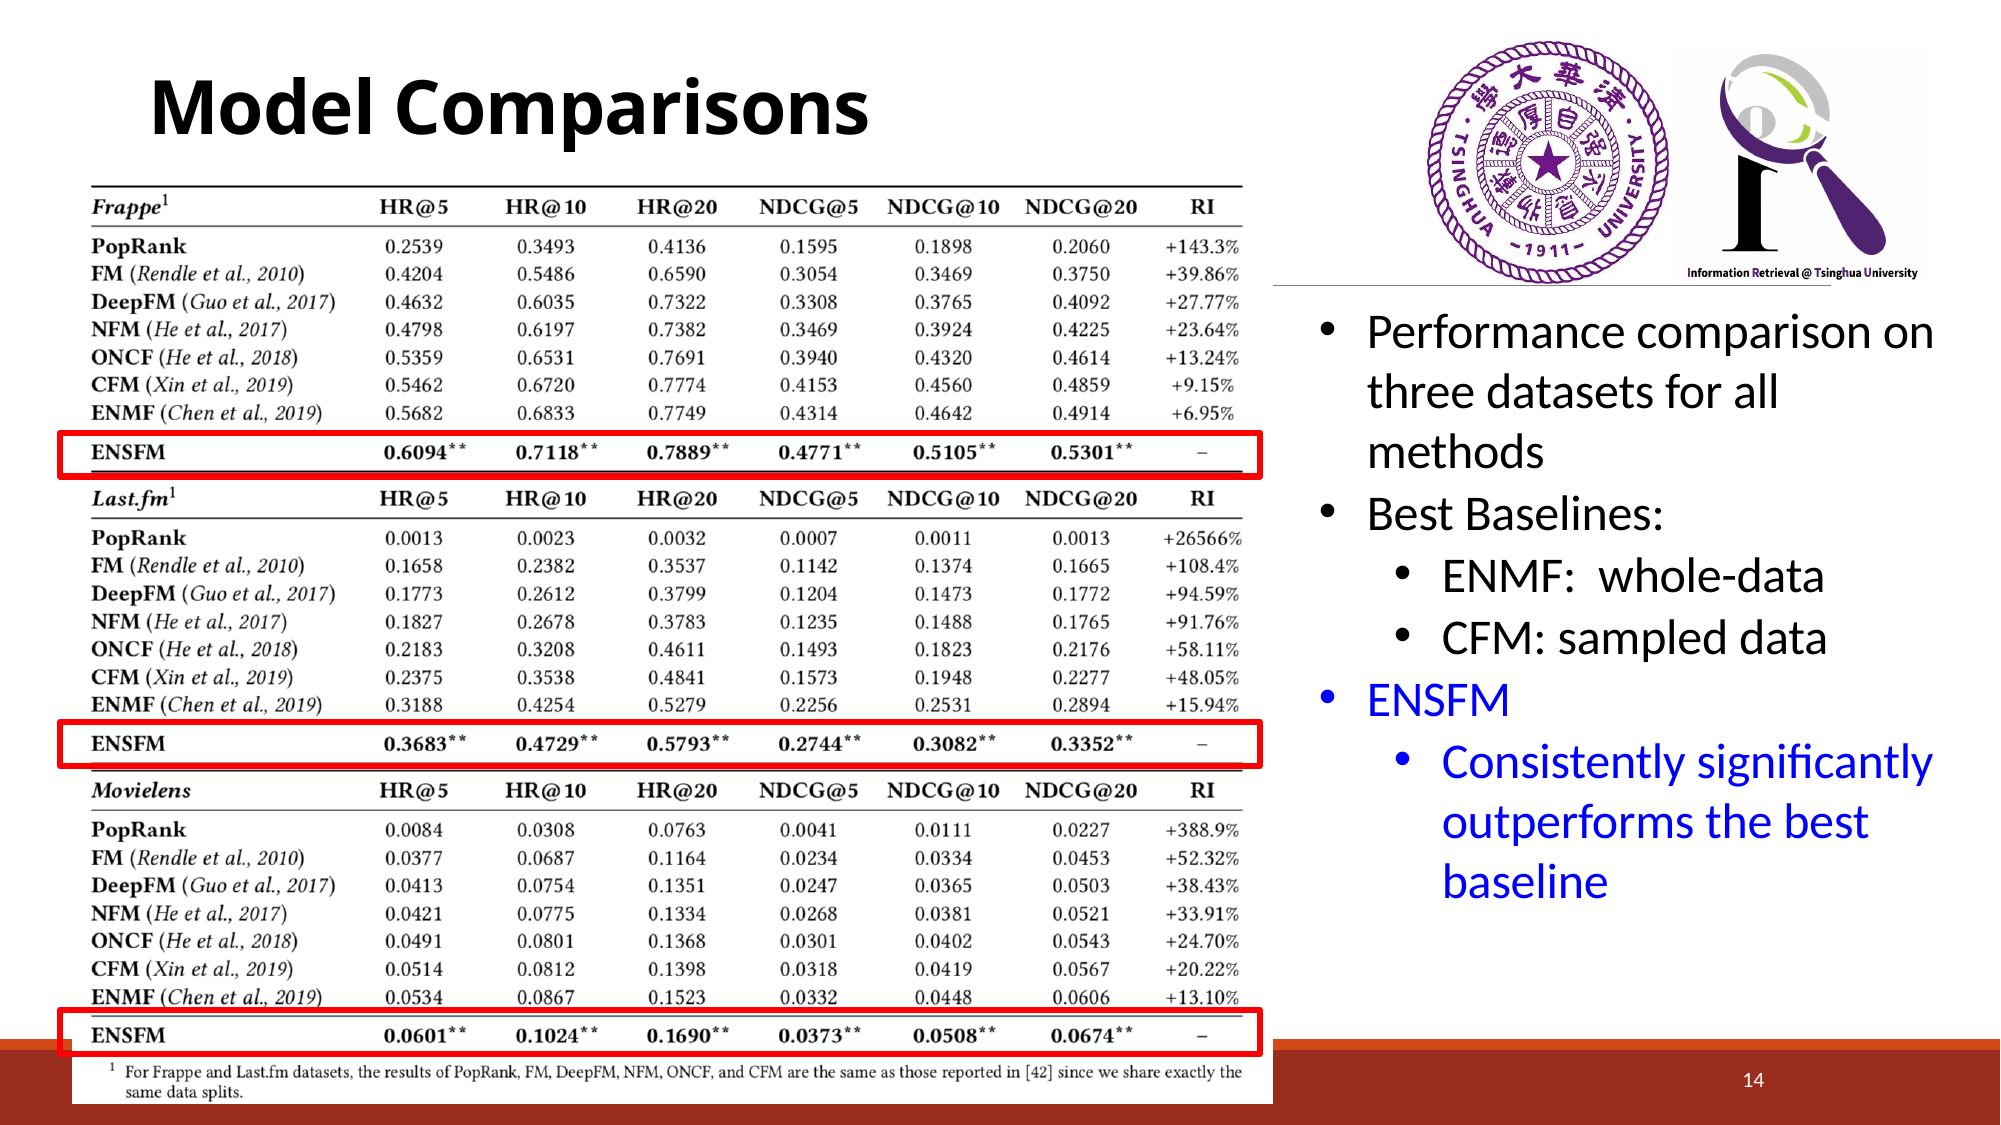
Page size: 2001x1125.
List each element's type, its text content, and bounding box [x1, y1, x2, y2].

picture [1427, 41, 1669, 284]
text_box Performance comparison on three datasets for all methods Best Baselines: ENMF: whole-data CFM: sampled data ENSFM Consistently significantly outperforms the best baseline [1316, 296, 1948, 971]
text_box [59, 431, 69, 478]
text_box [59, 1009, 69, 1055]
slide_number 14 [1689, 1050, 1780, 1107]
title Model Comparisons [146, 0, 1647, 150]
picture [72, 173, 1274, 1104]
picture [1673, 44, 1927, 283]
text_box [59, 721, 69, 767]
